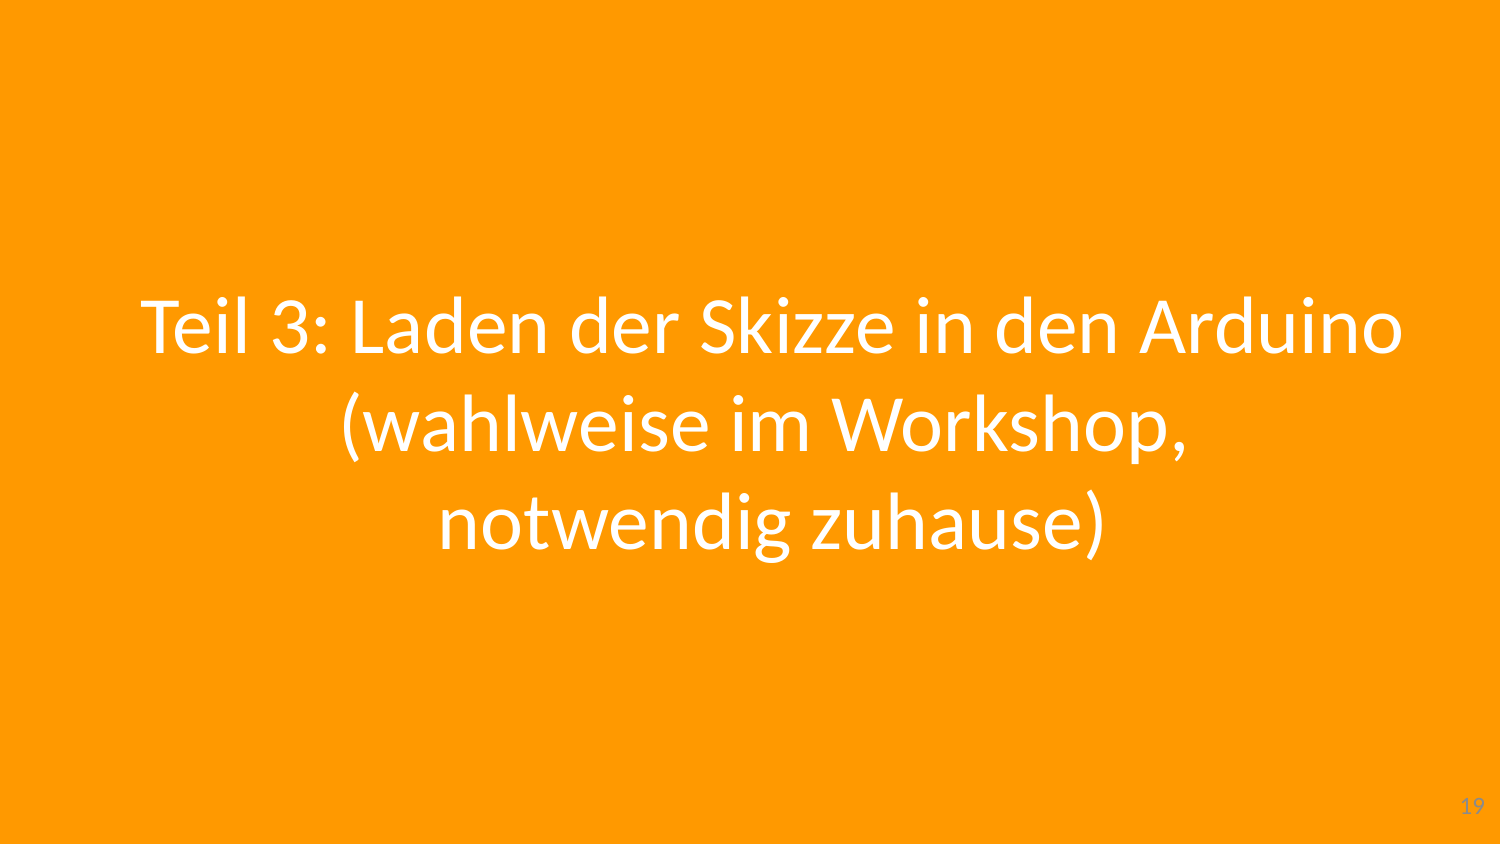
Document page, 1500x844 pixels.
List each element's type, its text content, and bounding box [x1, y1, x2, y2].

title Teil 3: Laden der Skizze in den Arduino (wahlweise im Workshop, notwendig zuhause) [112, 262, 1436, 576]
slide_number 19 [1415, 782, 1500, 828]
